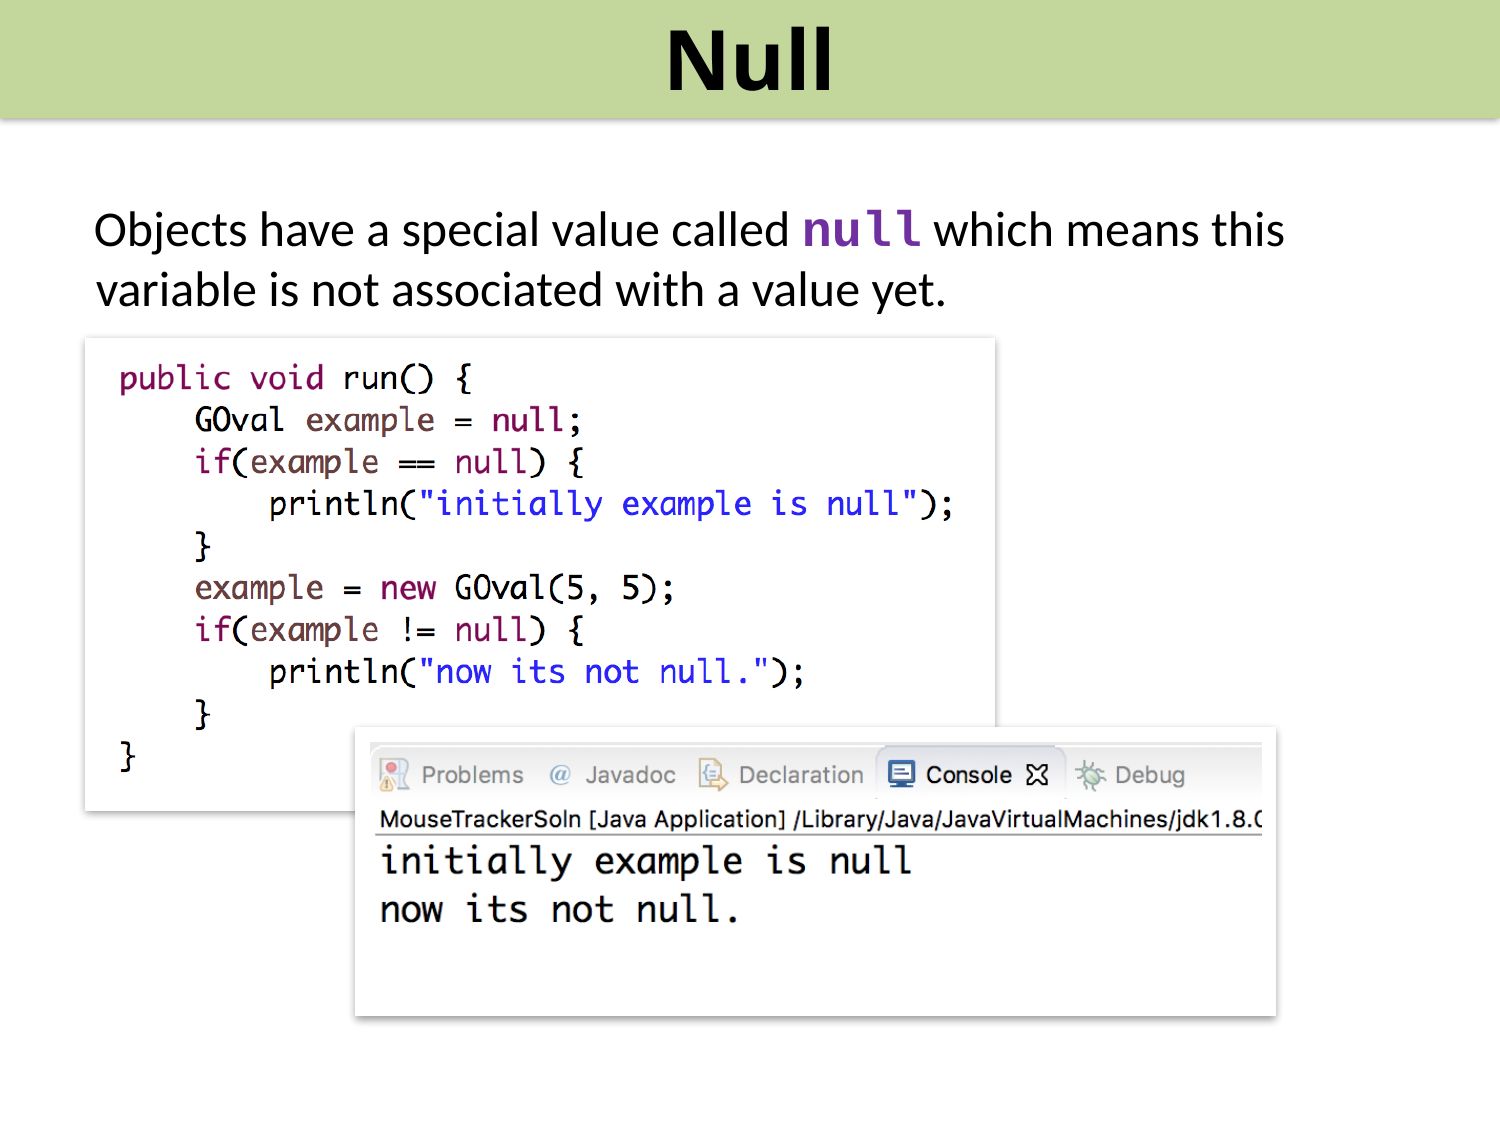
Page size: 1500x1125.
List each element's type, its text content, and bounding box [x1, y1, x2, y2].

text_box Objects have a special value called null which means this variable is not associated with a value yet. [79, 189, 1450, 450]
text_box Null [0, 0, 1500, 122]
picture [99, 352, 1262, 1003]
